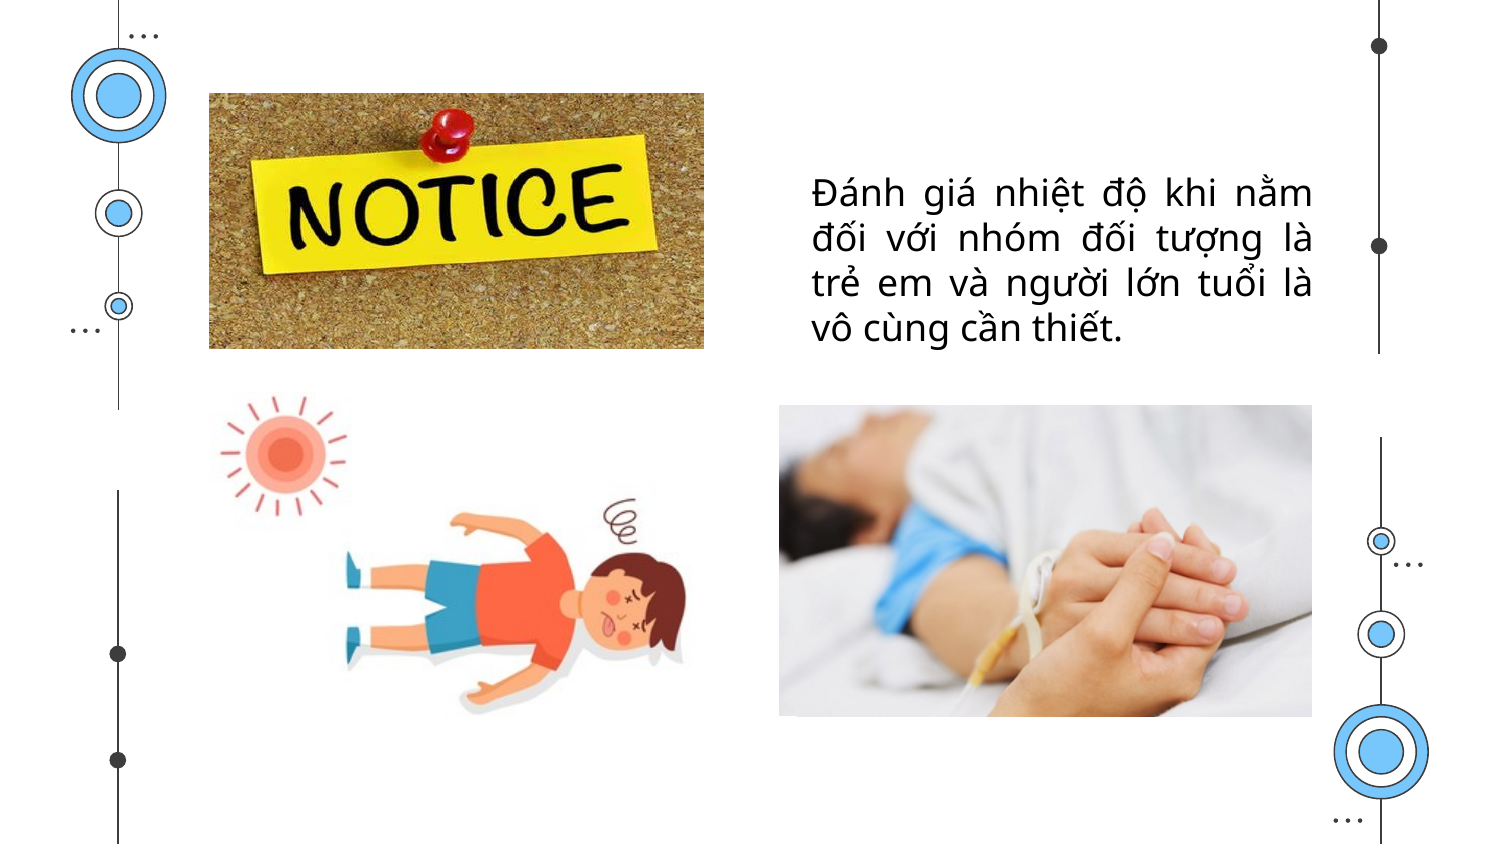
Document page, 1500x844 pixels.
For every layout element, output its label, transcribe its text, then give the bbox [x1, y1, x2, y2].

text_box Đánh giá nhiệt độ khi nằm đối với nhóm đối tượng là trẻ em và người lớn tuổi là vô cùng cần thiết. [796, 161, 1329, 357]
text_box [201, 392, 1312, 751]
picture [209, 93, 704, 349]
